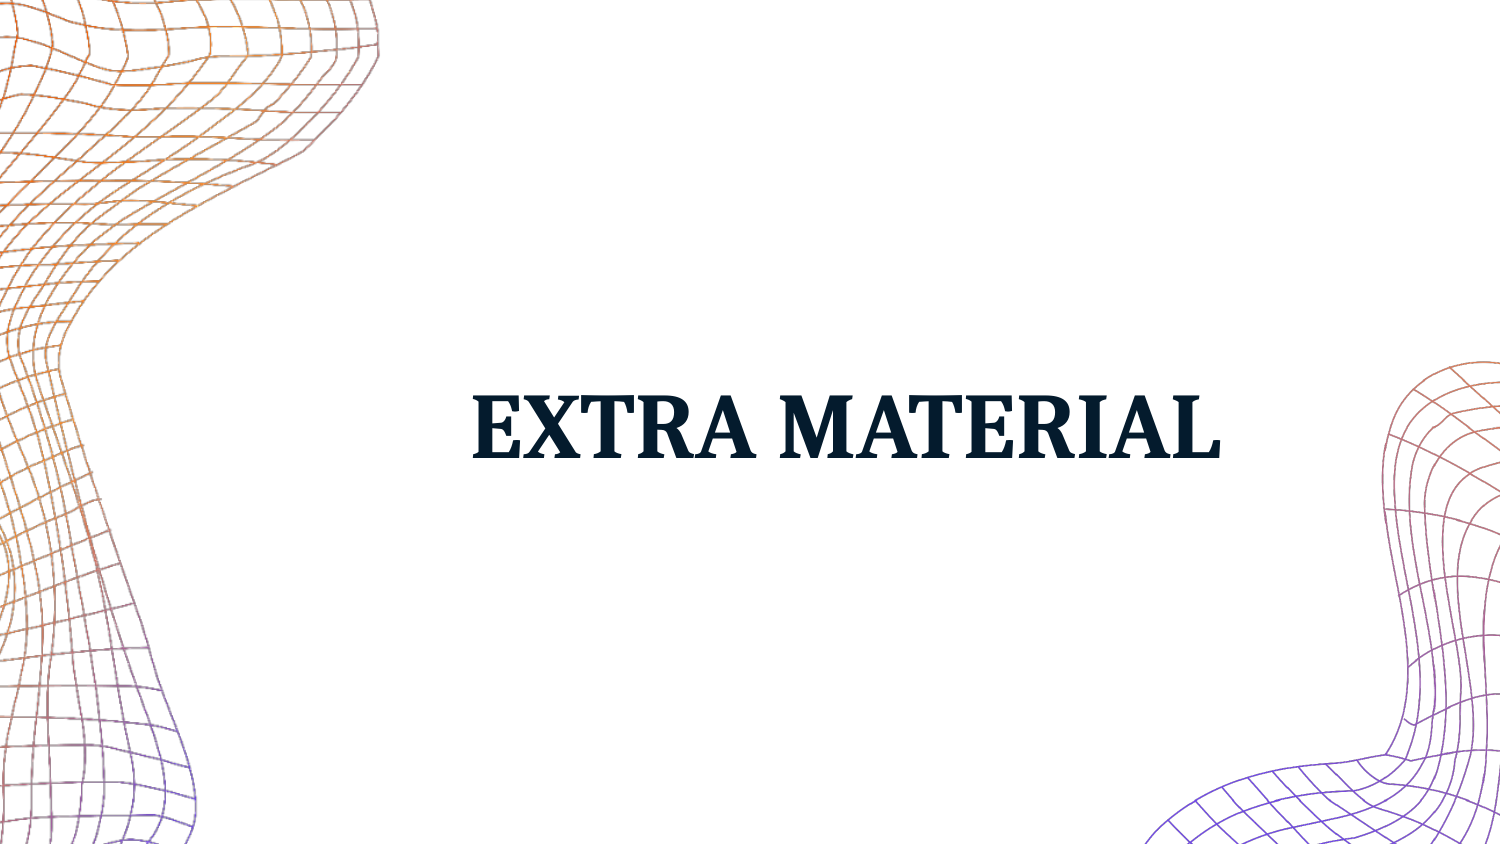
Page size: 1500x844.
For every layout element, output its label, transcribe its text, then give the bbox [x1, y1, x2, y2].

picture [1091, 337, 1500, 844]
picture [0, 0, 641, 844]
title EXTRA MATERIAL [645, 350, 1322, 493]
